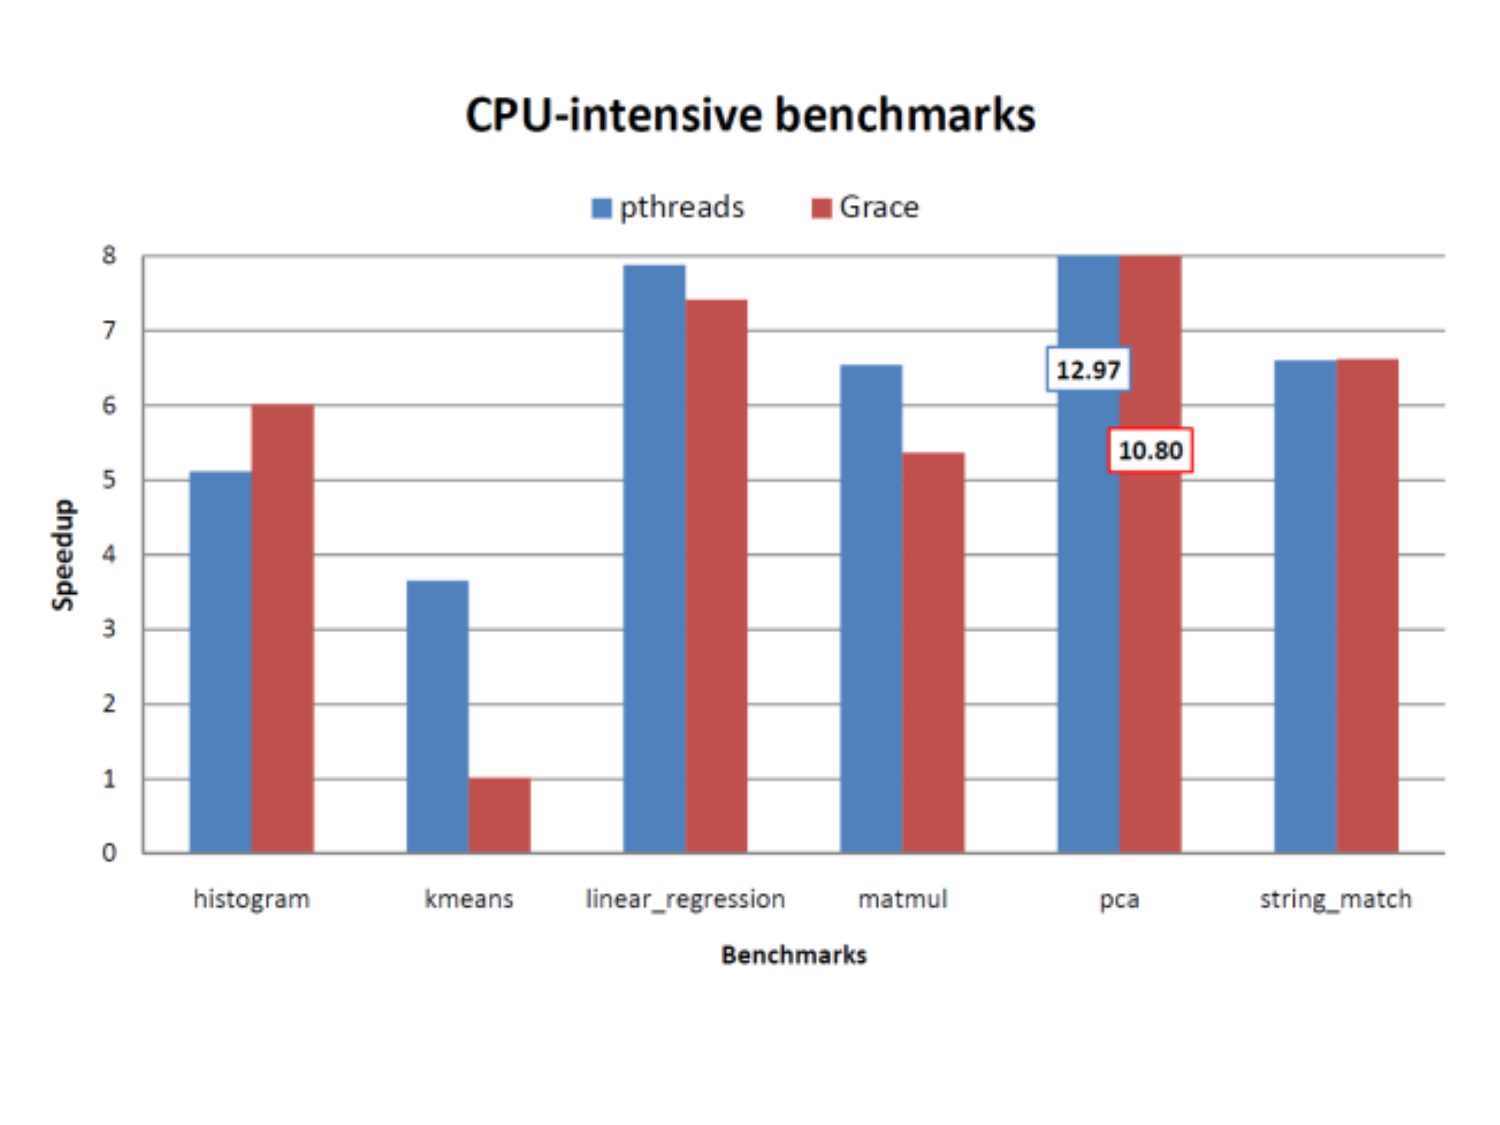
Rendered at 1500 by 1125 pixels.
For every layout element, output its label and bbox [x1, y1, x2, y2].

picture [46, 89, 1451, 976]
